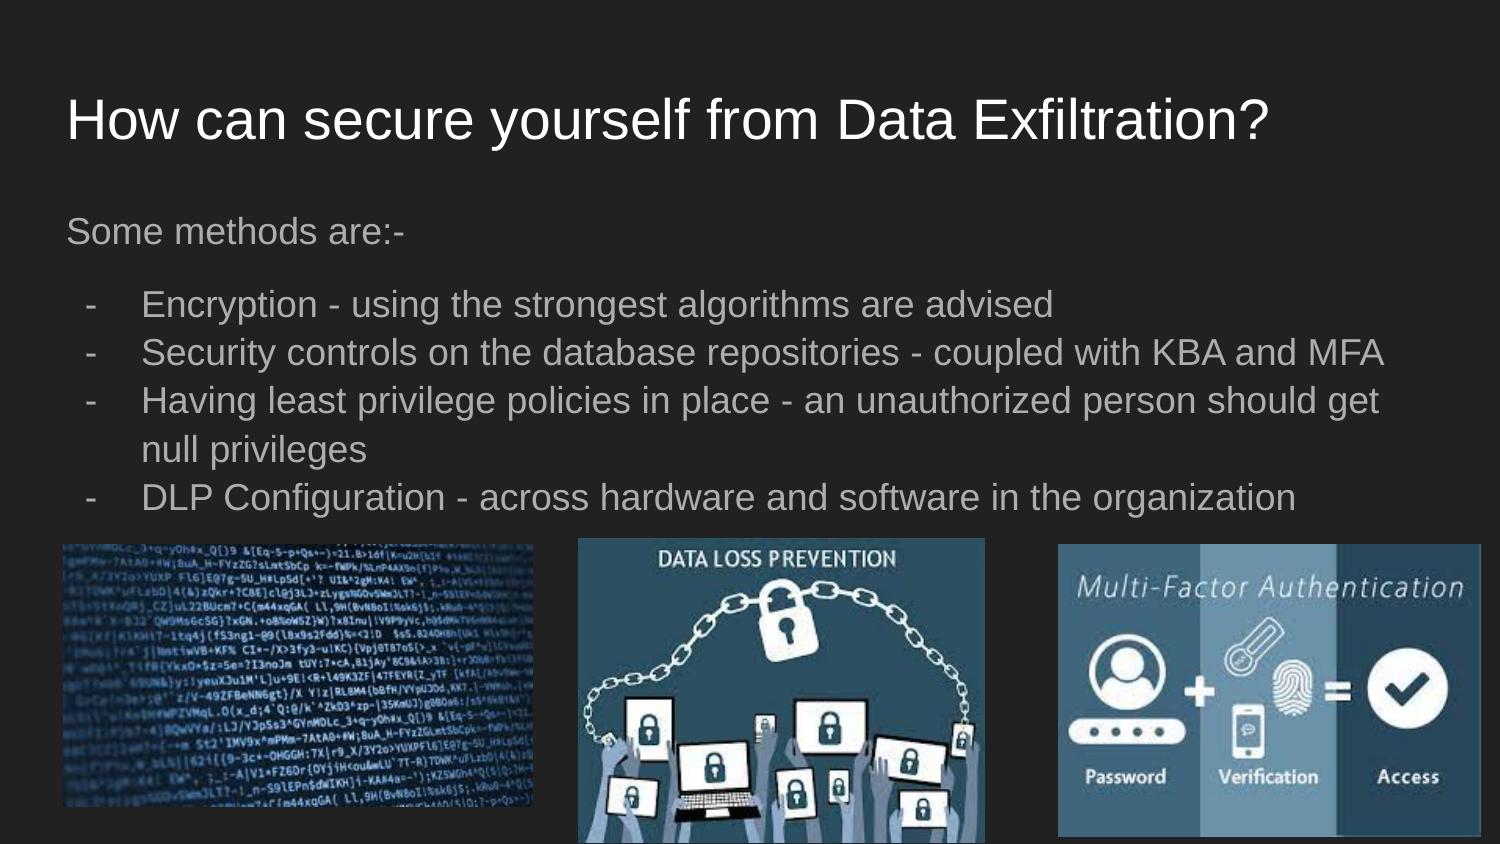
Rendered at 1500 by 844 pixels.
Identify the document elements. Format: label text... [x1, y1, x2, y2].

picture [1058, 544, 1481, 837]
title How can secure yourself from Data Exfiltration? [51, 72, 1449, 167]
picture [578, 538, 986, 843]
picture [63, 544, 533, 808]
list Some methods are:- Encryption - using the strongest algorithms are advised Security controls on the database repositories - coupled with KBA and MFA Having least privilege policies in place - an unauthorized person should get null privileges DLP Configuration - across hardware and software in the organization [51, 189, 1449, 750]
